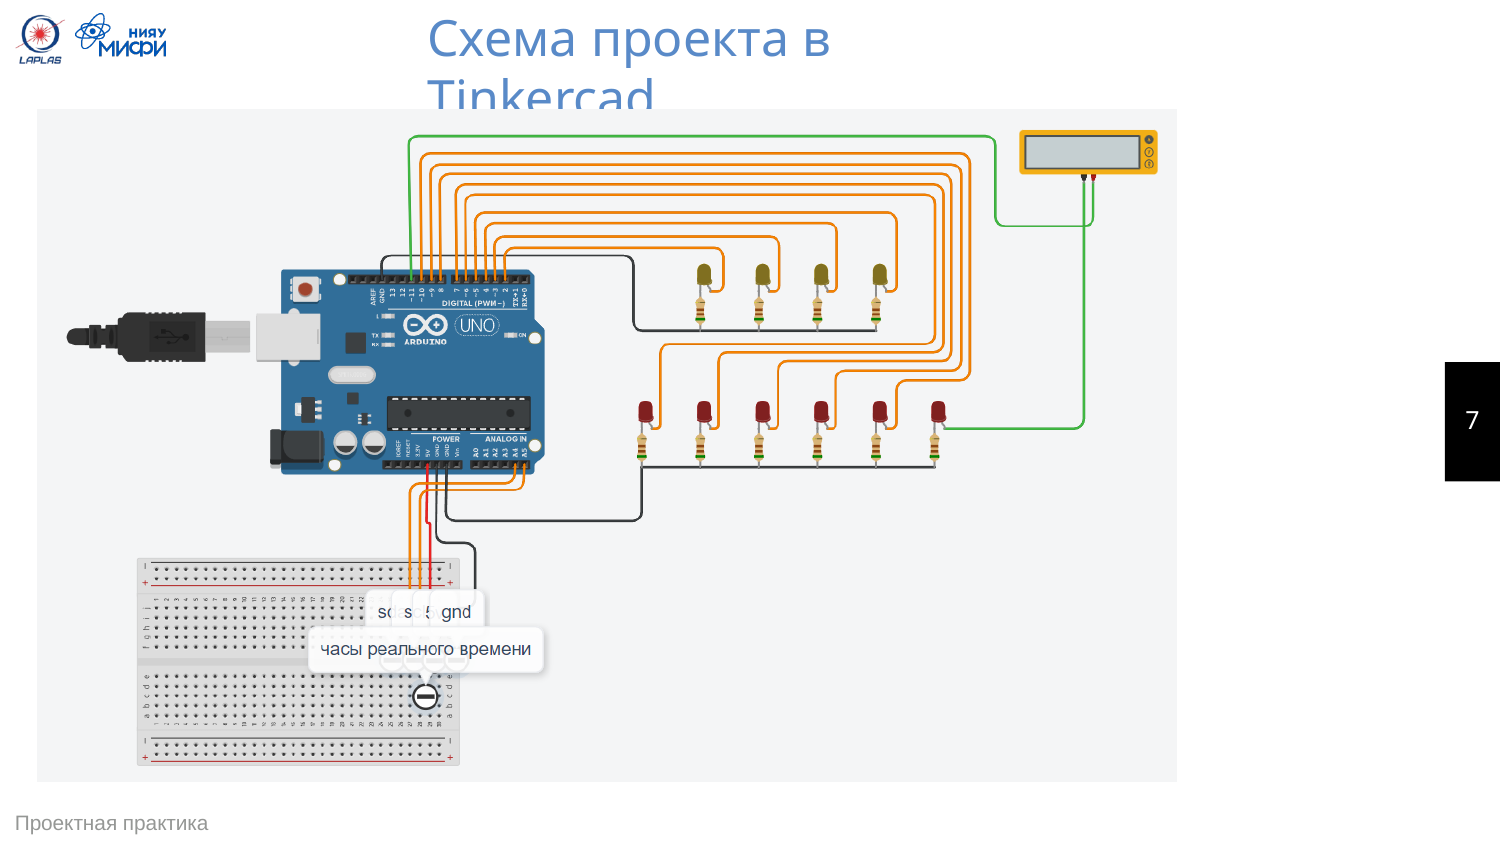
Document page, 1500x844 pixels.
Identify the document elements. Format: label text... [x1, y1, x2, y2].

picture [13, 12, 72, 68]
title Схема проекта в Tinkercad. [412, 4, 1088, 107]
picture [75, 13, 166, 57]
footer Проектная практика [0, 801, 300, 844]
picture [37, 109, 1177, 782]
slide_number 7 [1444, 362, 1500, 482]
